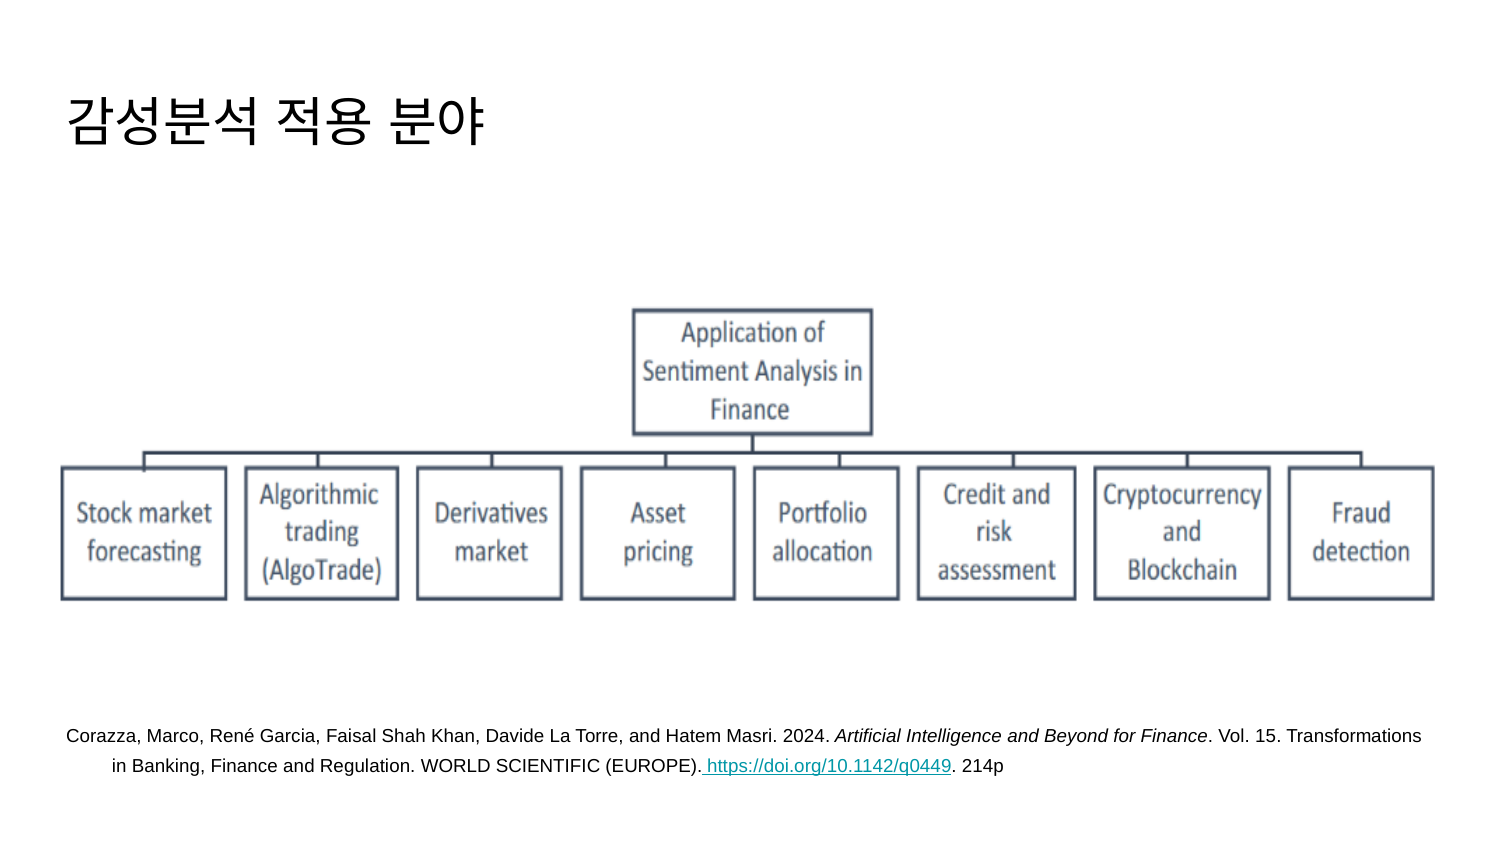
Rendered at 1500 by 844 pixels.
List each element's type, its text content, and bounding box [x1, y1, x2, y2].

title 감성분석 적용 분야 [51, 72, 1449, 167]
picture [50, 255, 1450, 617]
text_box Corazza, Marco, René Garcia, Faisal Shah Khan, Davide La Torre, and Hatem Masri. 2024. Artificial Intelligence and Beyond for Finance. Vol. 15. Transformations in Banking, Finance and Regulation. WORLD SCIENTIFIC (EUROPE). https://doi.org/10.1142/q0449. 214p [51, 700, 1449, 792]
